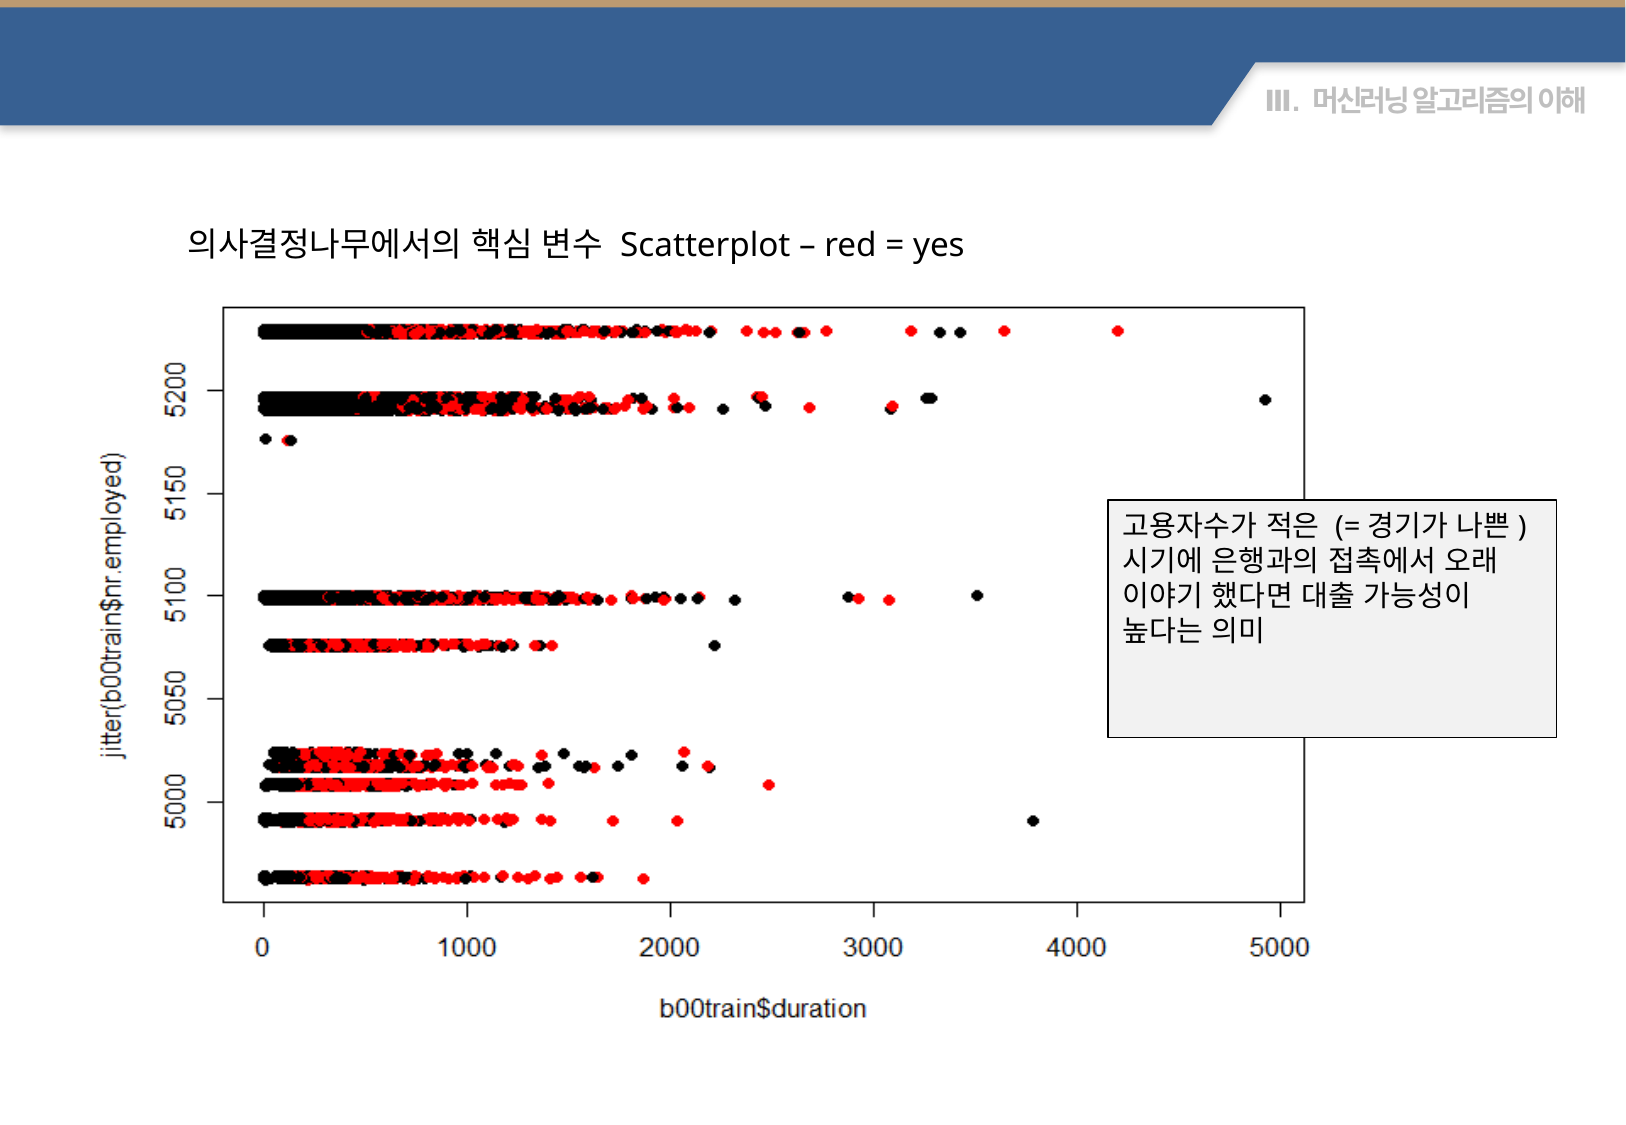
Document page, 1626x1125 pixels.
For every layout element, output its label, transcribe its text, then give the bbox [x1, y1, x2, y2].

text_box 고용자수가 적은 (=경기가 나쁜) 시기에 은행과의 접촉에서 오래 이야기 했다면 대출 가능성이 높다는 의미 [1345, 499, 1557, 738]
picture [94, 271, 1341, 1038]
text_box 의사결정나무에서의 핵심 변수 Scatterplot – red = yes [173, 216, 981, 270]
text_box 의사결정나무 주요 변수 시각적 확인 [50, 36, 1297, 100]
